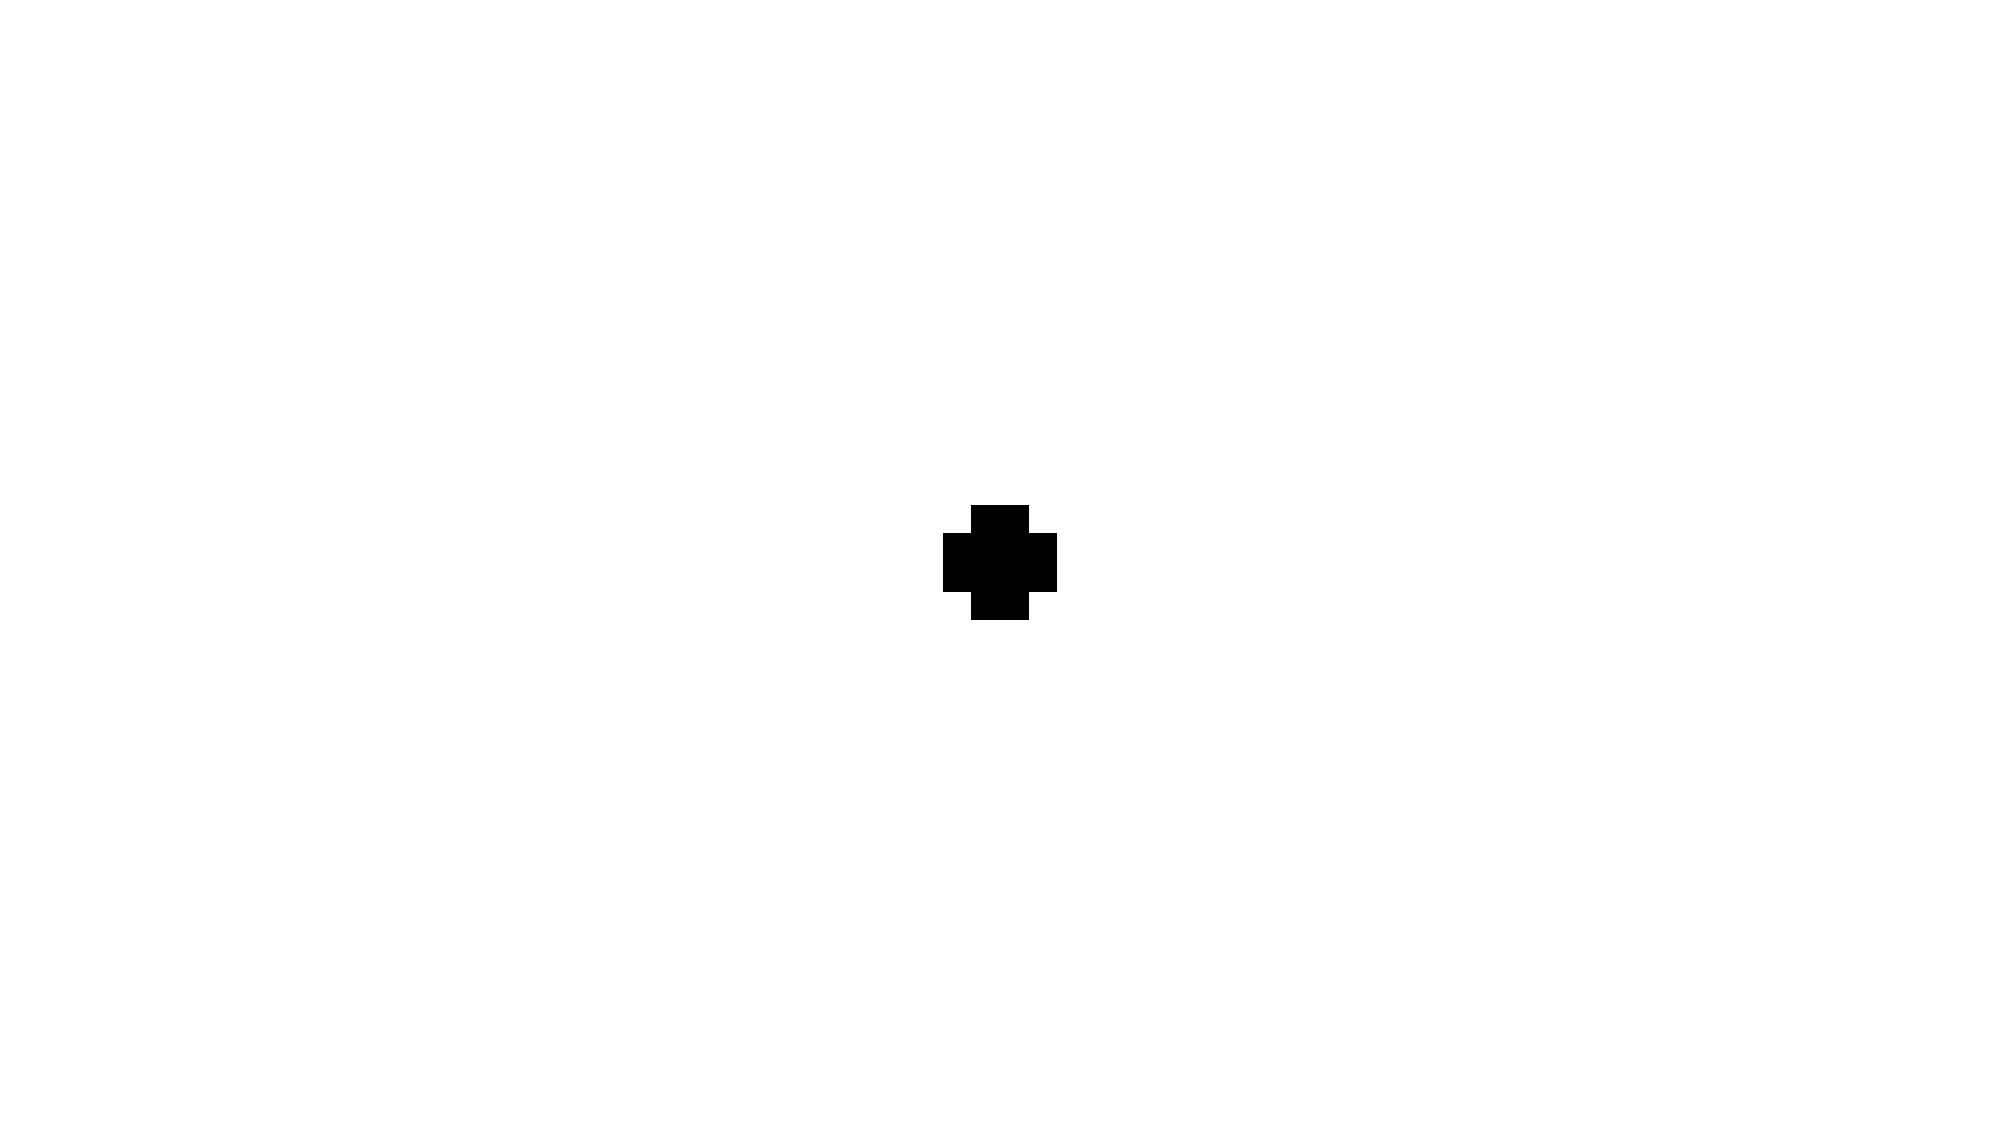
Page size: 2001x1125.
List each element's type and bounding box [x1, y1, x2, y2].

text_box [943, 505, 1057, 620]
